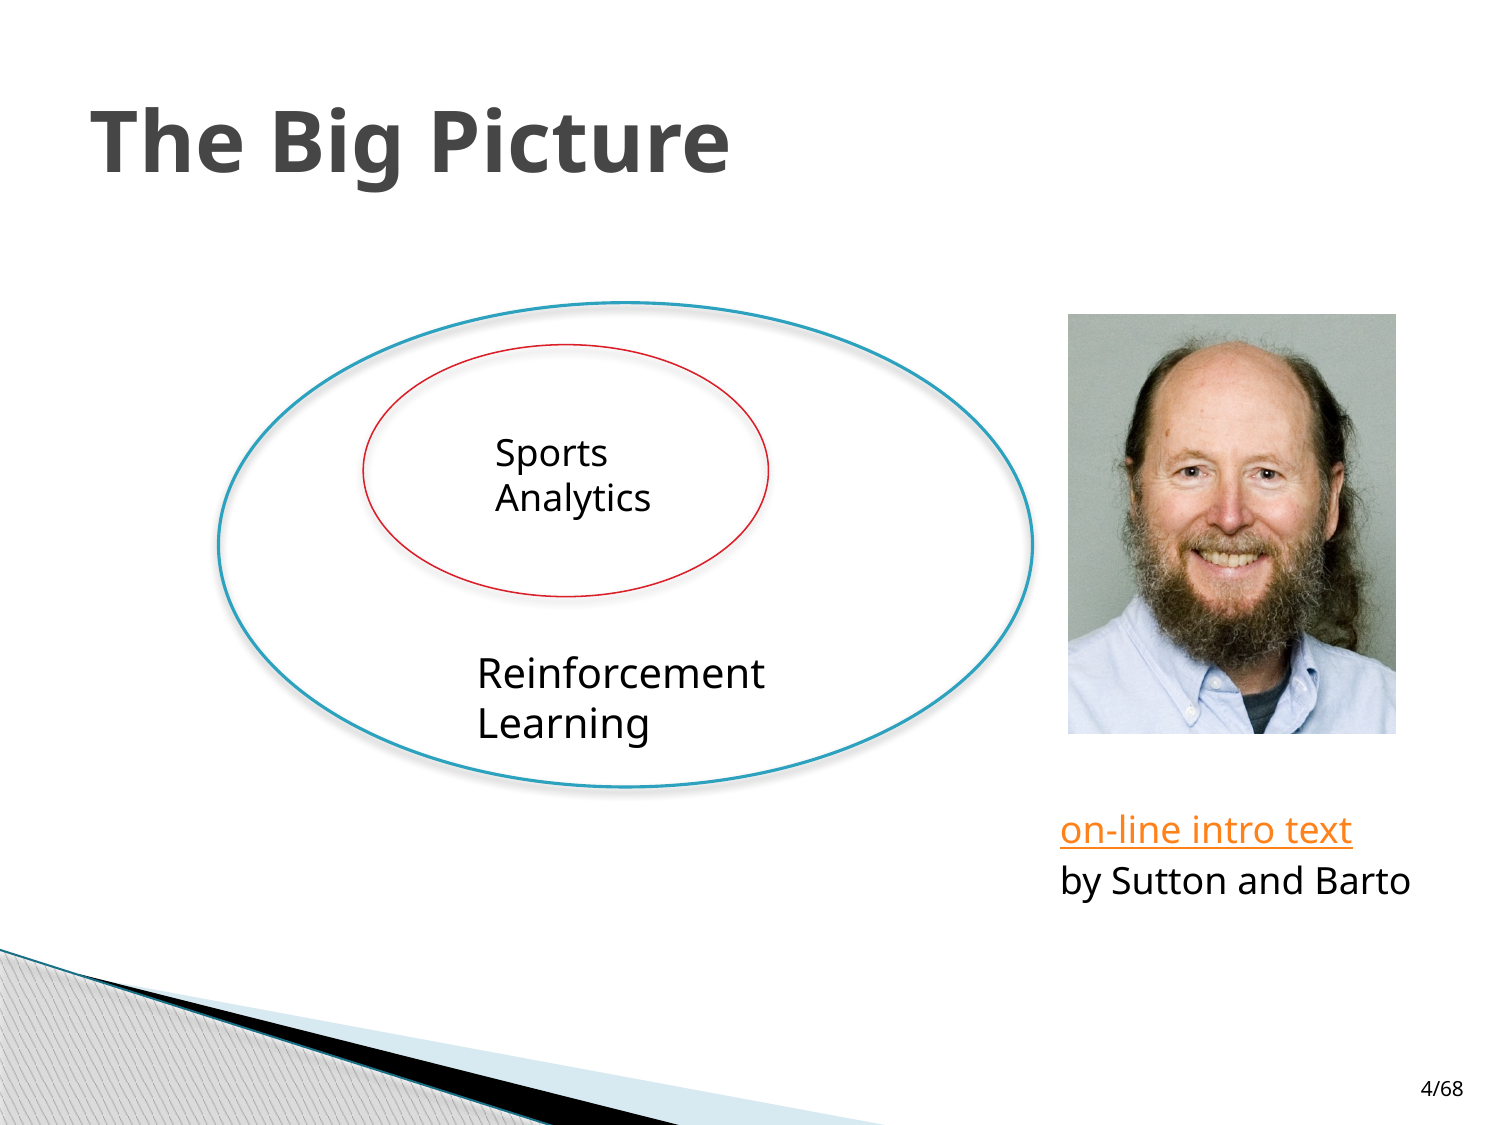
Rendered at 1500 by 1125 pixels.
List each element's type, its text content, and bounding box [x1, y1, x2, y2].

picture [1068, 314, 1396, 734]
text_box on-line intro text by Sutton and Barto [1045, 798, 1471, 910]
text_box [218, 302, 1033, 847]
title The Big Picture [75, 45, 1425, 233]
slide_number 4/68 [1376, 1051, 1479, 1112]
